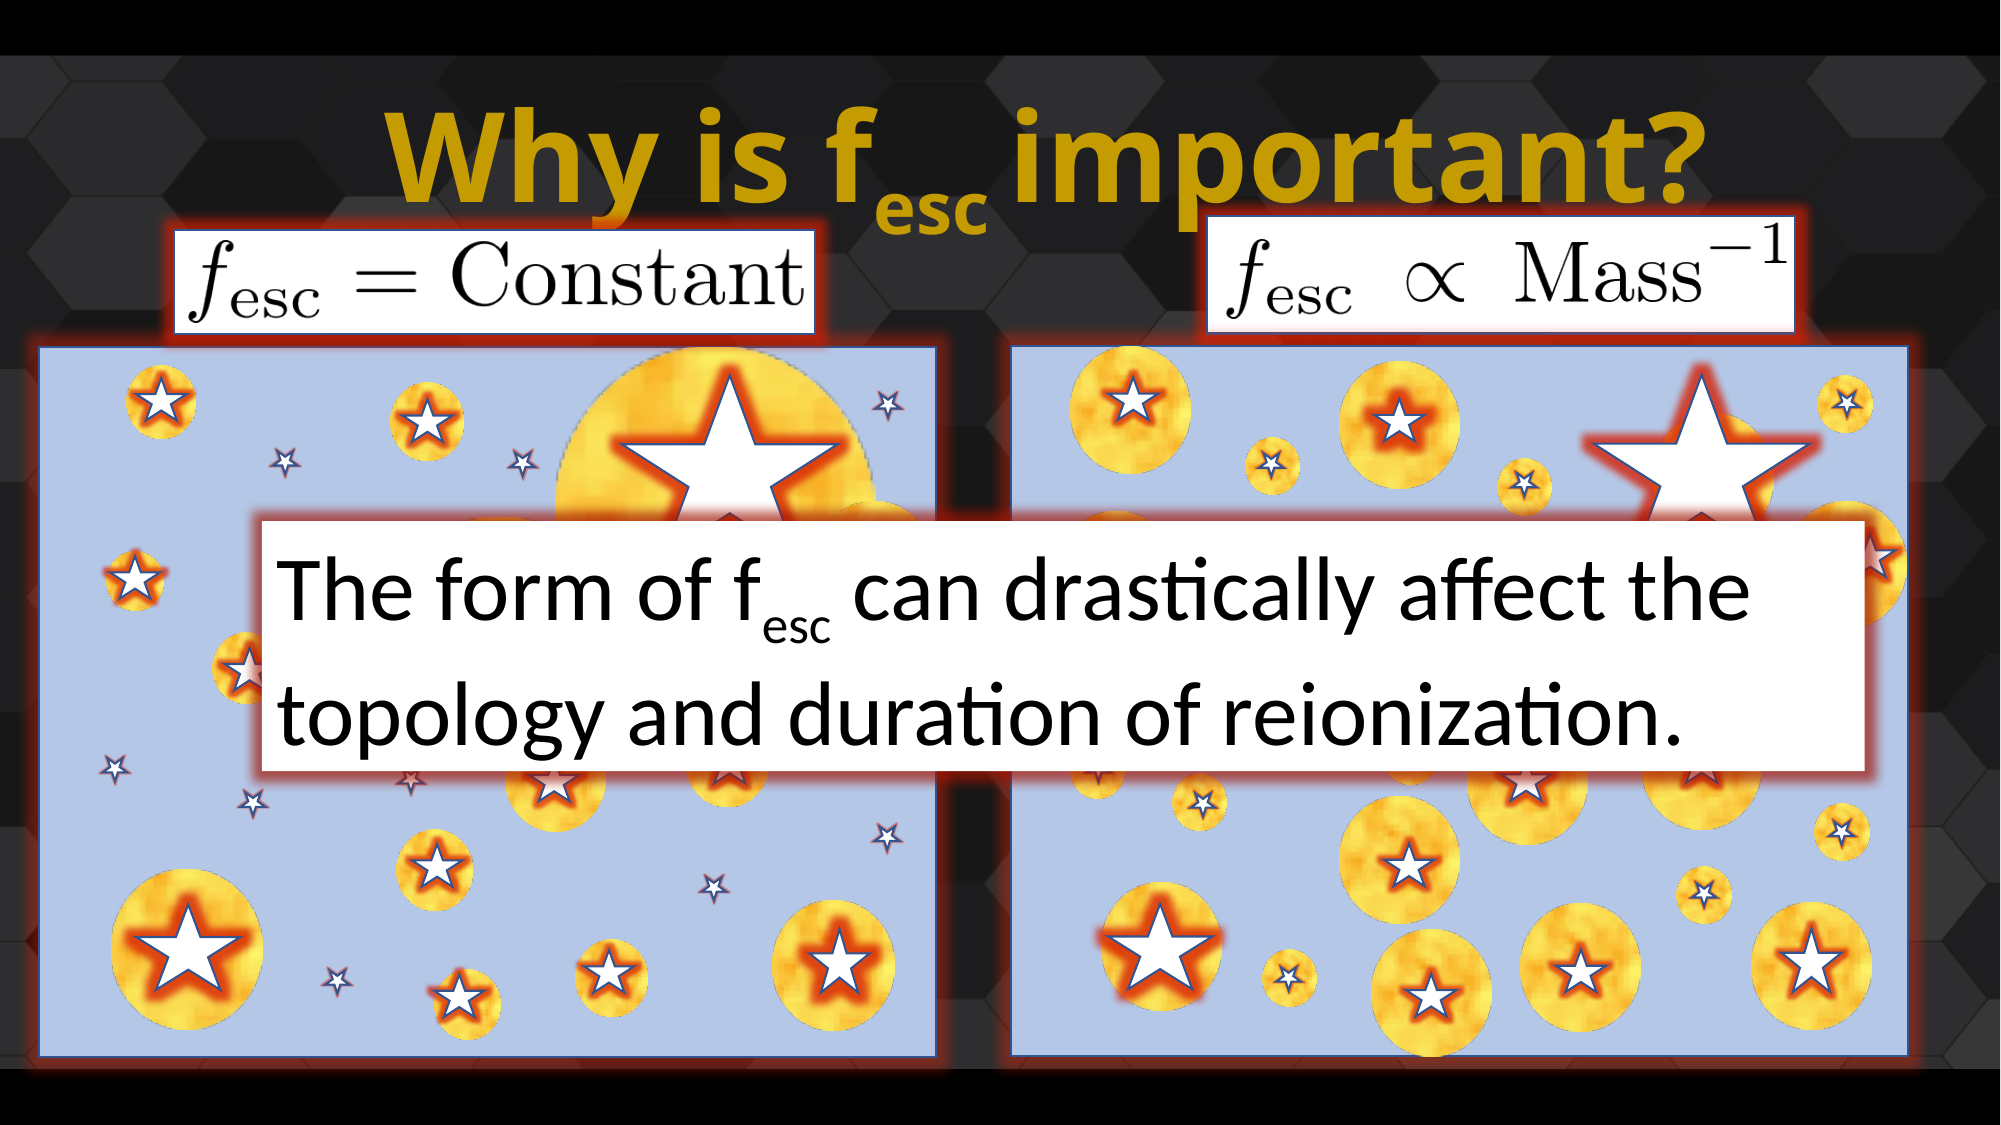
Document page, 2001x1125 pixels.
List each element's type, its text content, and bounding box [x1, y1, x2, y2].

text_box [1010, 345, 1909, 1057]
text_box The form of fesc can drastically affect the topology and duration of reionization. [261, 521, 505, 772]
text_box [1774, 442, 1814, 468]
text_box [1686, 371, 1717, 413]
text_box [876, 391, 904, 421]
text_box [38, 346, 937, 1058]
text_box [173, 229, 816, 335]
text_box [321, 967, 353, 997]
text_box Why is fesc important? [231, 46, 1863, 268]
text_box [237, 789, 269, 819]
text_box [269, 448, 301, 478]
text_box [1206, 268, 1796, 325]
text_box [507, 450, 538, 480]
text_box [1590, 442, 1651, 482]
text_box The form of fesc can drastically affect the topology and duration of reionization. [605, 521, 1865, 772]
text_box [698, 874, 730, 904]
text_box [99, 755, 131, 785]
text_box [871, 823, 903, 853]
picture [0, 0, 2001, 1125]
